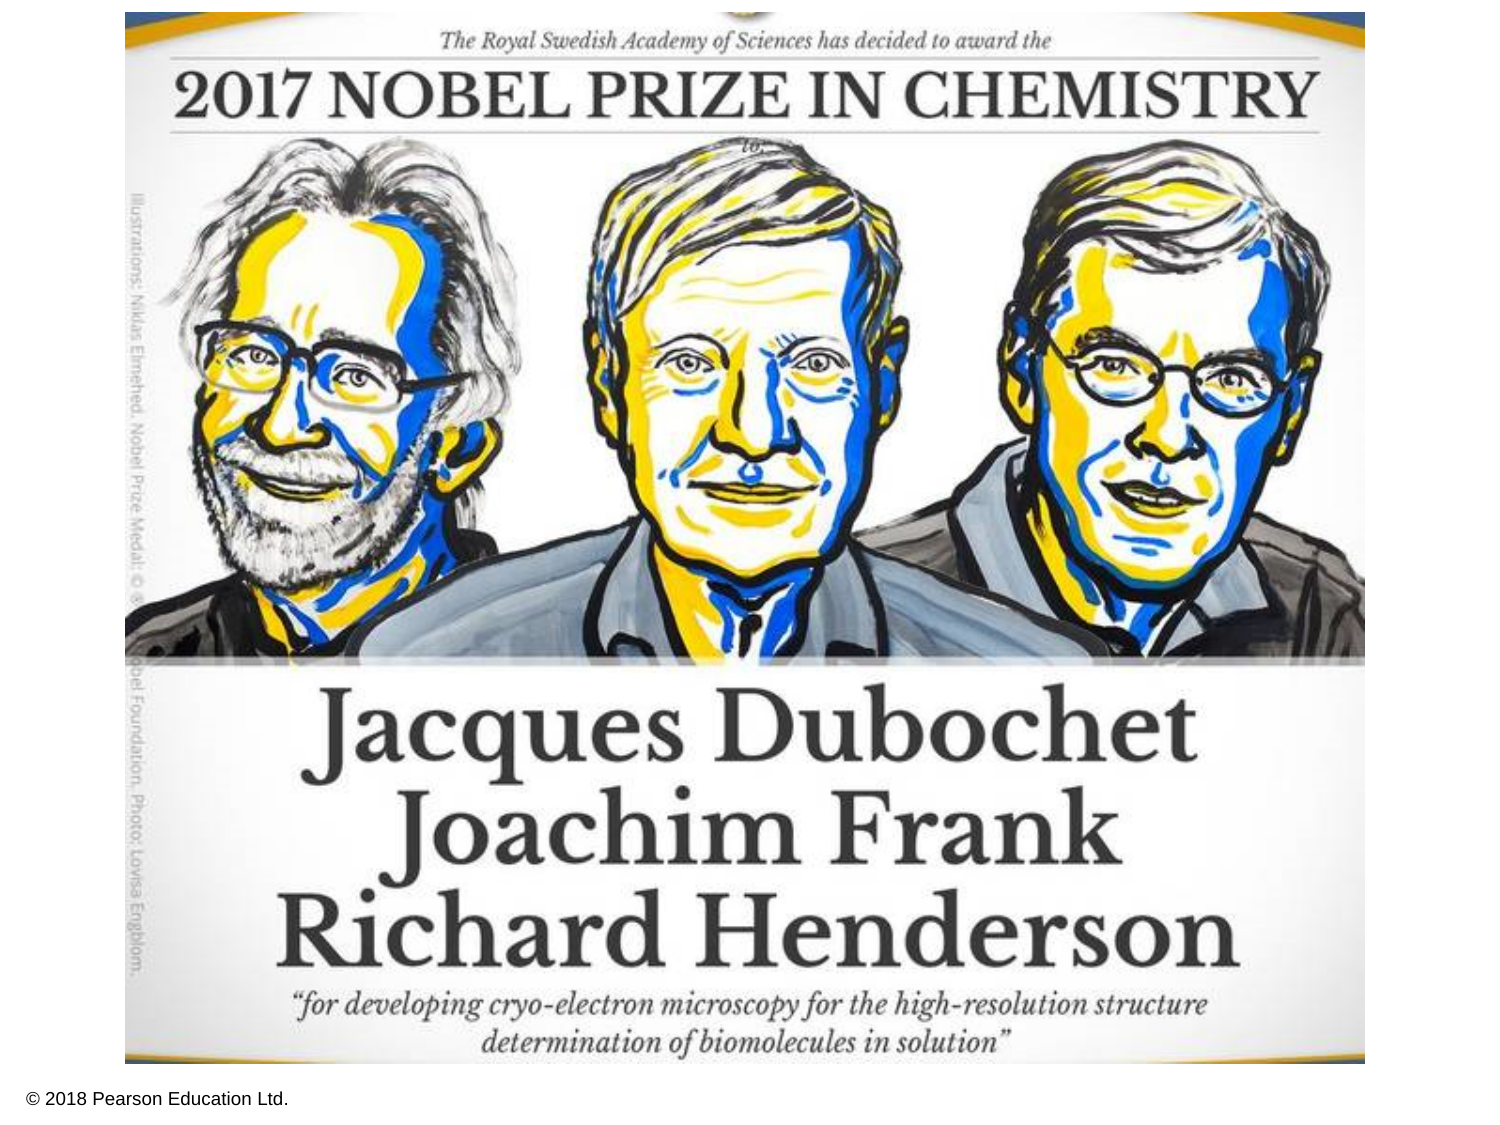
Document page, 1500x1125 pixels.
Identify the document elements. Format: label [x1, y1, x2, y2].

picture [124, 12, 1365, 1065]
